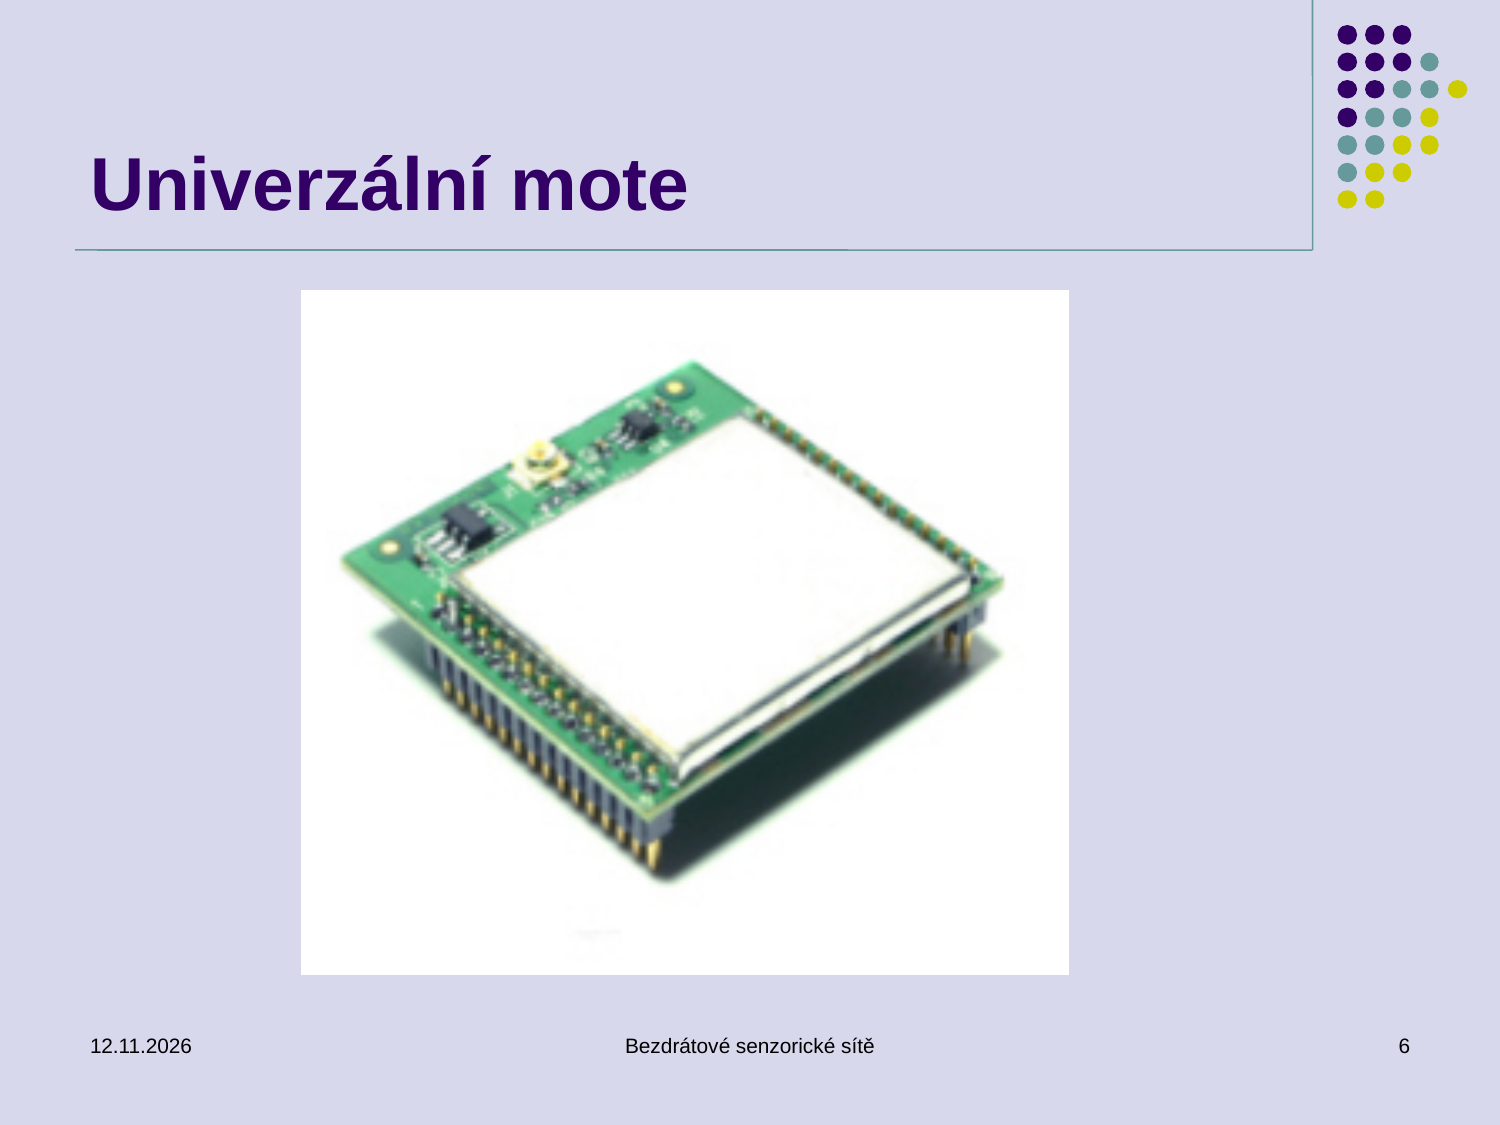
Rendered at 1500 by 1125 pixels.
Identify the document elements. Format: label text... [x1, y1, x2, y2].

slide_number 6 [1074, 1025, 1425, 1100]
slide_number 26. 11. 2019 [75, 1025, 425, 1100]
title Univerzální mote [75, 20, 1313, 233]
footer Bezdrátové senzorické sítě [512, 1025, 988, 1100]
picture [300, 290, 1070, 975]
